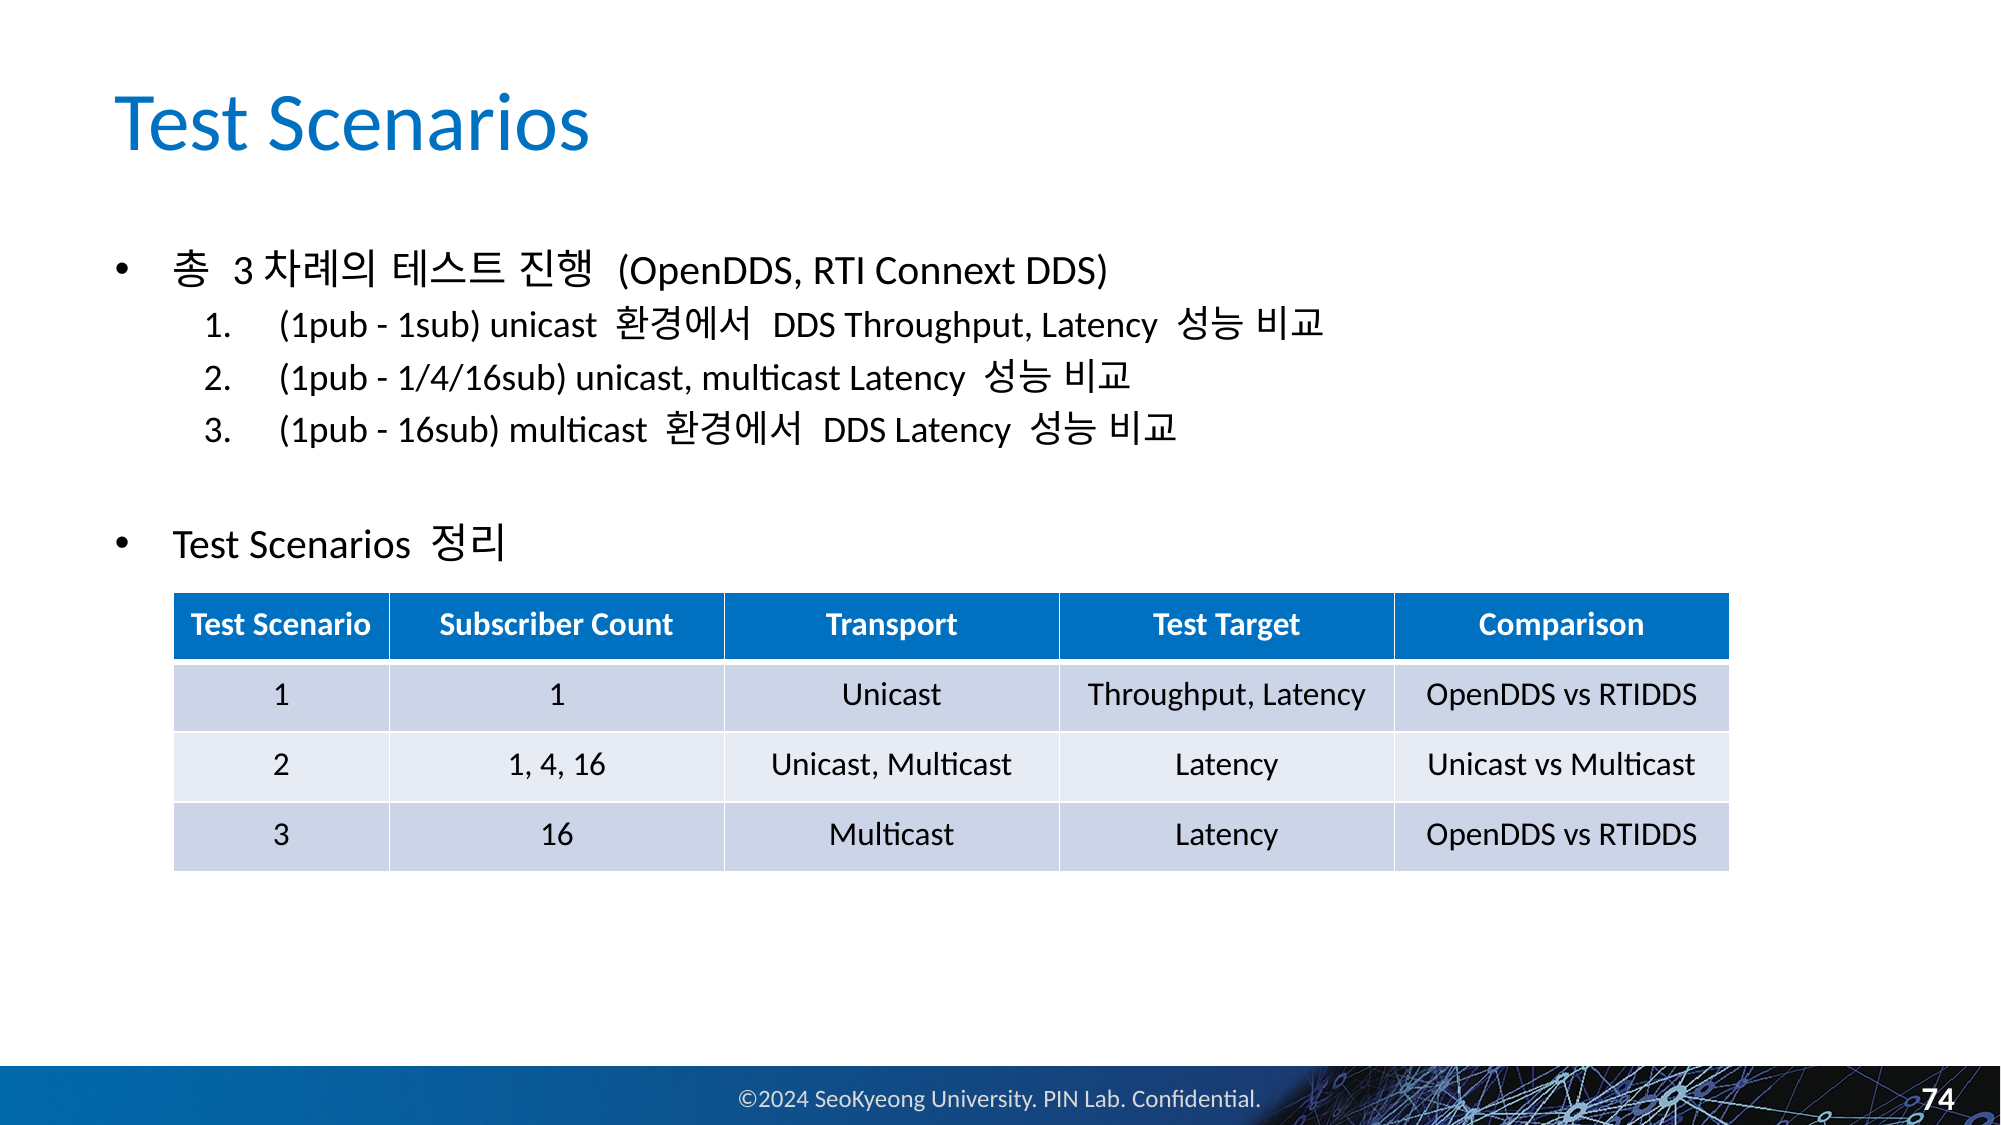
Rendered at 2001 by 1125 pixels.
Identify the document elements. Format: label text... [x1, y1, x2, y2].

table_cell 1 [174, 665, 389, 731]
picture [0, 1066, 2001, 1125]
list 총 3차례의 테스트 진행 (OpenDDS, RTI Connext DDS) (1pub - 1sub) unicast 환경에서 DDS Throughput, Latency 성능 비교 (1pub - 1/4/16sub) unicast, multicast Latency 성능 비교 (1pub - 16sub) multicast 환경에서 DDS Latency 성능 비교 Test Scenarios 정리 [99, 235, 1900, 1050]
table_cell Multicast [725, 803, 1059, 871]
table_cell 16 [390, 803, 724, 871]
table_cell Unicast, Multicast [725, 733, 1059, 801]
table_cell OpenDDS vs RTIDDS [1395, 803, 1729, 871]
table_header Comparison [1395, 593, 1729, 659]
table_cell Unicast [725, 665, 1059, 731]
table_cell 2 [174, 733, 389, 801]
table_cell 1, 4, 16 [390, 733, 724, 801]
table_header Transport [725, 593, 1059, 659]
table_cell 1 [390, 665, 724, 731]
title Test Scenarios [99, 45, 1745, 200]
table_cell Latency [1060, 733, 1394, 801]
table_cell OpenDDS vs RTIDDS [1395, 665, 1729, 731]
table_header Test Target [1060, 593, 1394, 659]
table_cell 3 [174, 803, 389, 871]
table_cell Throughput, Latency [1060, 665, 1394, 731]
slide_number 74 [1519, 1067, 1970, 1125]
table_cell Unicast vs Multicast [1395, 733, 1729, 801]
table_header Test Scenario [174, 593, 389, 659]
table_header Subscriber Count [390, 593, 724, 659]
table_cell Latency [1060, 803, 1394, 871]
